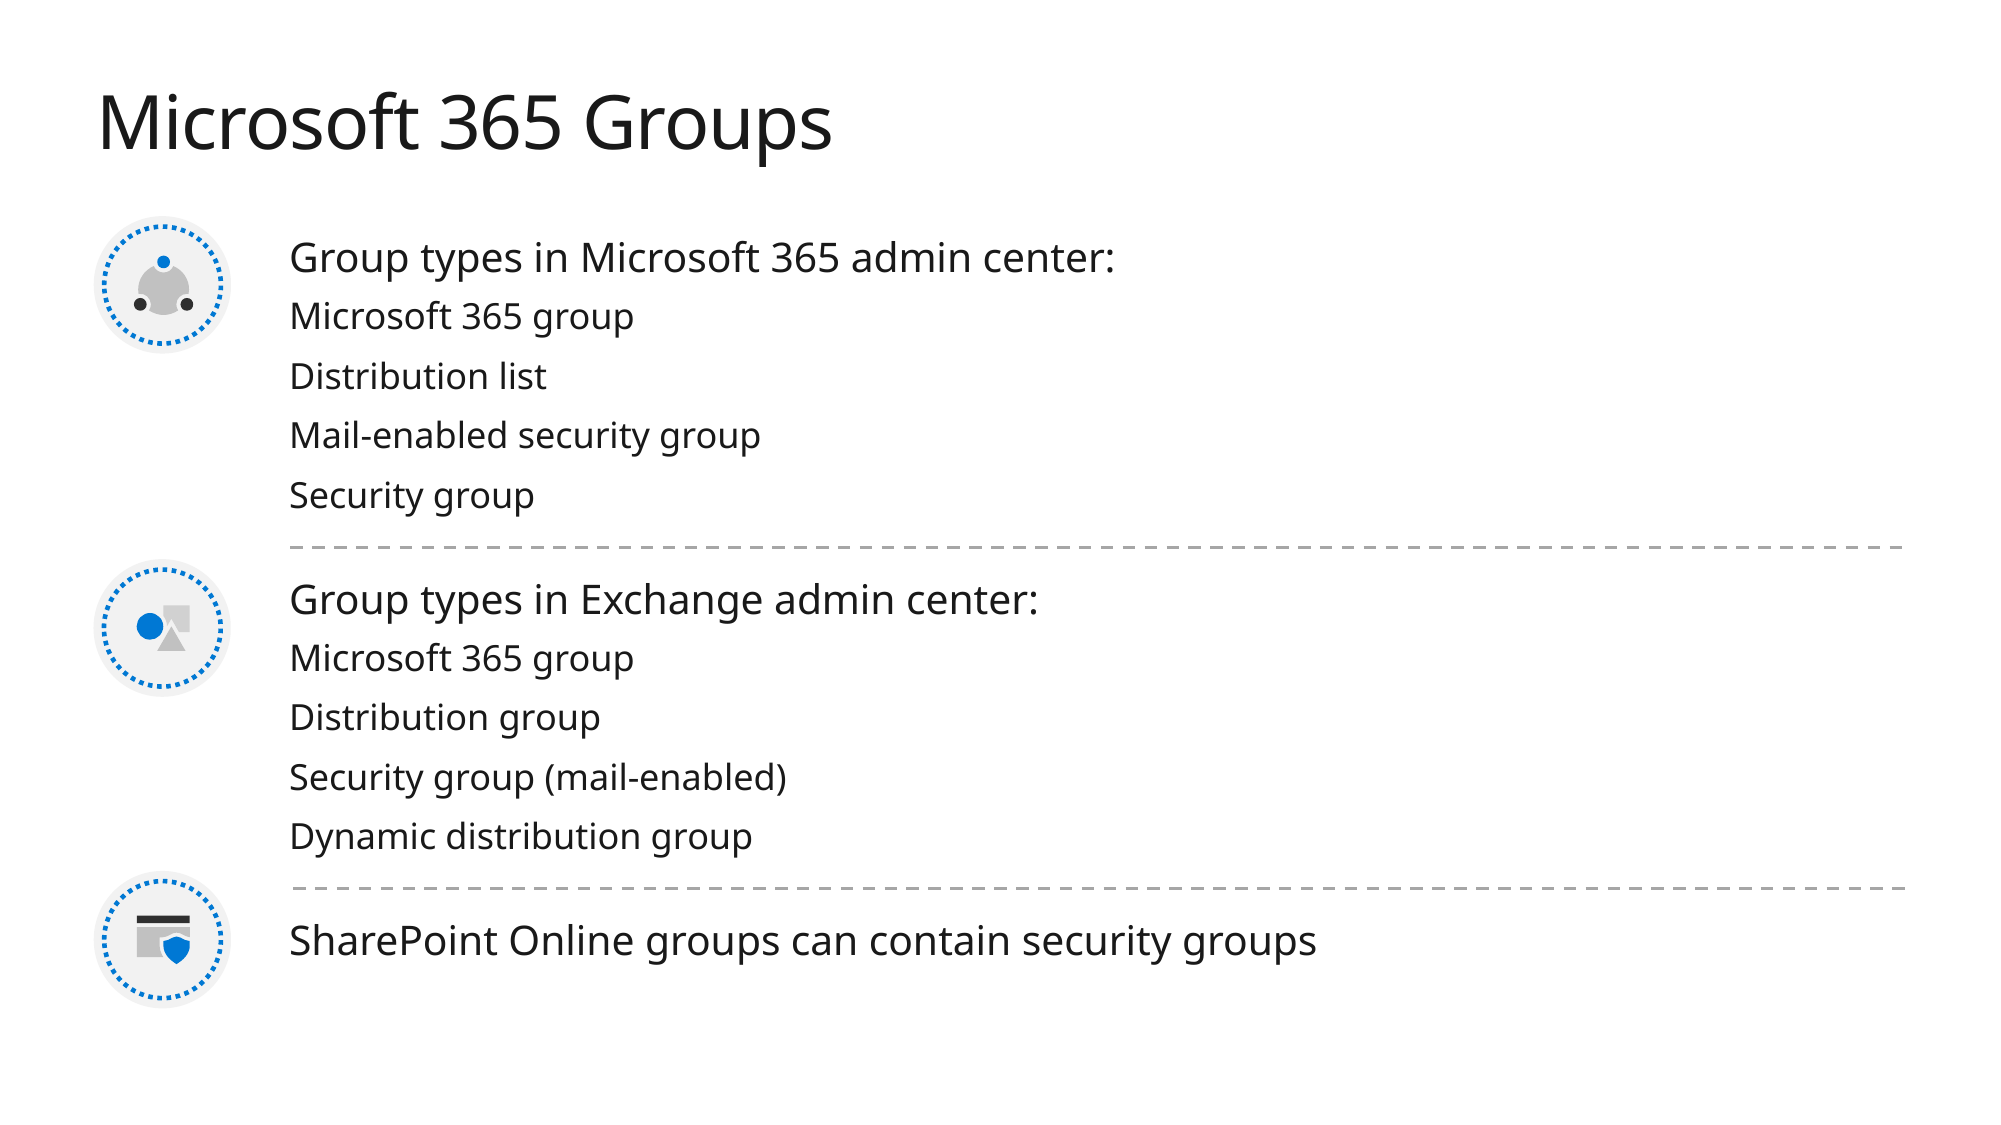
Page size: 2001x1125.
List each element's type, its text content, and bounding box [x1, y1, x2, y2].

picture [92, 558, 231, 697]
title Microsoft 365 Groups [96, 75, 1904, 166]
picture [93, 870, 232, 1009]
text_box Group types in Exchange admin center: Microsoft 365 group Distribution group Security group (mail-enabled) Dynamic distribution group [289, 573, 1907, 858]
text_box SharePoint Online groups can contain security groups [289, 914, 1907, 964]
picture [93, 215, 232, 354]
text_box Group types in Microsoft 365 admin center: Microsoft 365 group Distribution list Mail-enabled security group Security group [289, 231, 1907, 516]
